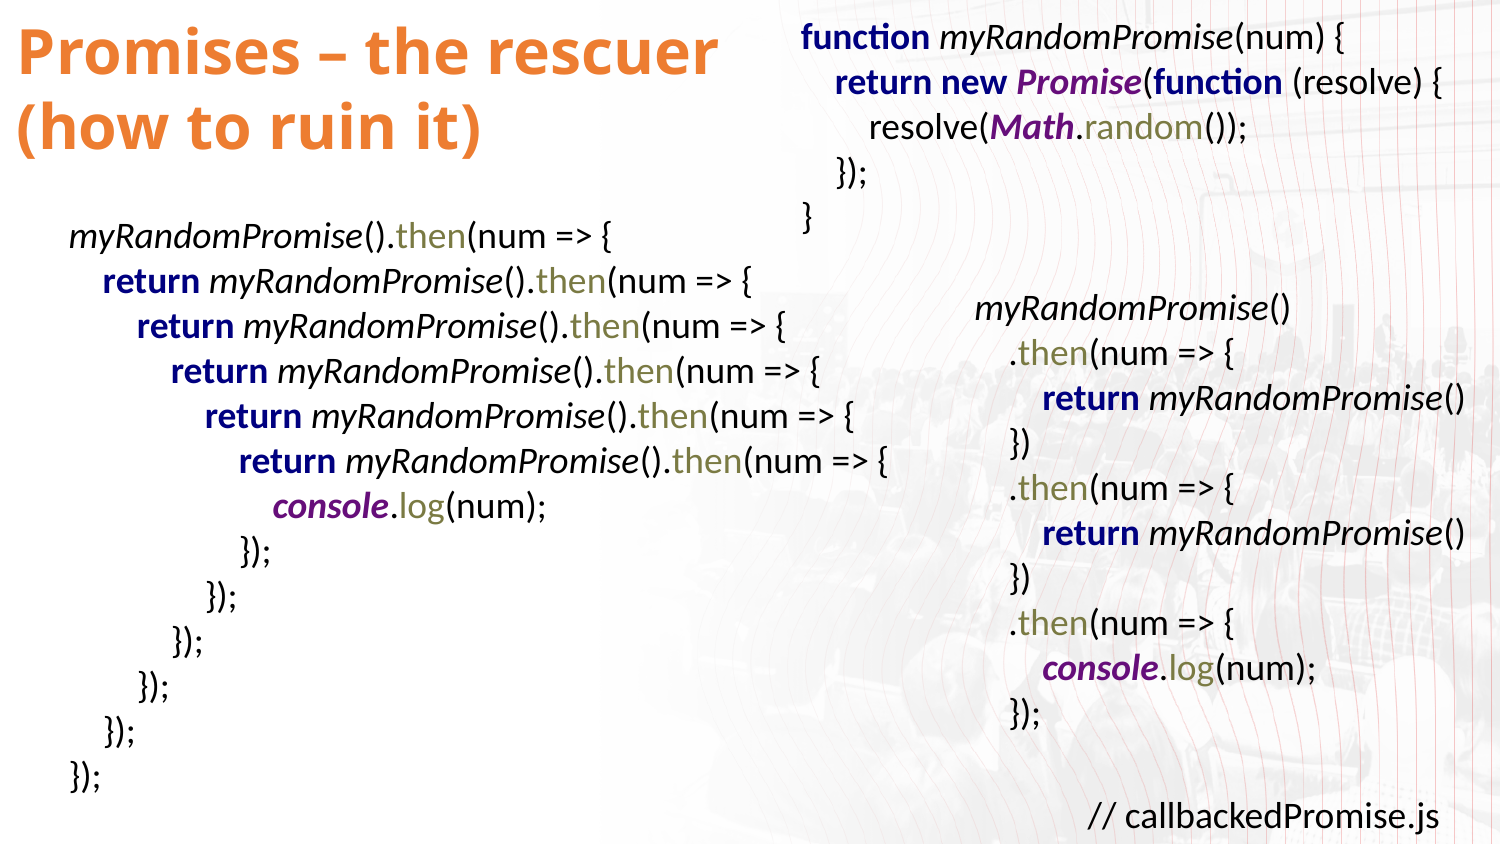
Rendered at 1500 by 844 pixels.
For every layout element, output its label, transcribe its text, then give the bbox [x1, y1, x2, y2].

text_box Promises – the rescuer (how to ruin it) [1, 4, 785, 170]
text_box function myRandomPromise(num) { return new Promise(function (resolve) { resolve(Math.random()); }); } [785, 4, 1500, 245]
text_box myRandomPromise() .then(num => { return myRandomPromise() }) .then(num => { return myRandomPromise() }) .then(num => { console.log(num); }); [959, 274, 1500, 740]
text_box // callbackedPromise.js [1033, 783, 1494, 844]
text_box myRandomPromise().then(num => { return myRandomPromise().then(num => { return myRandomPromise().then(num => { return myRandomPromise().then(num => { return myRandomPromise().then(num => { return myRandomPromise().then(num => { console.log(num); }); }); }); }); }); }); [53, 203, 927, 804]
